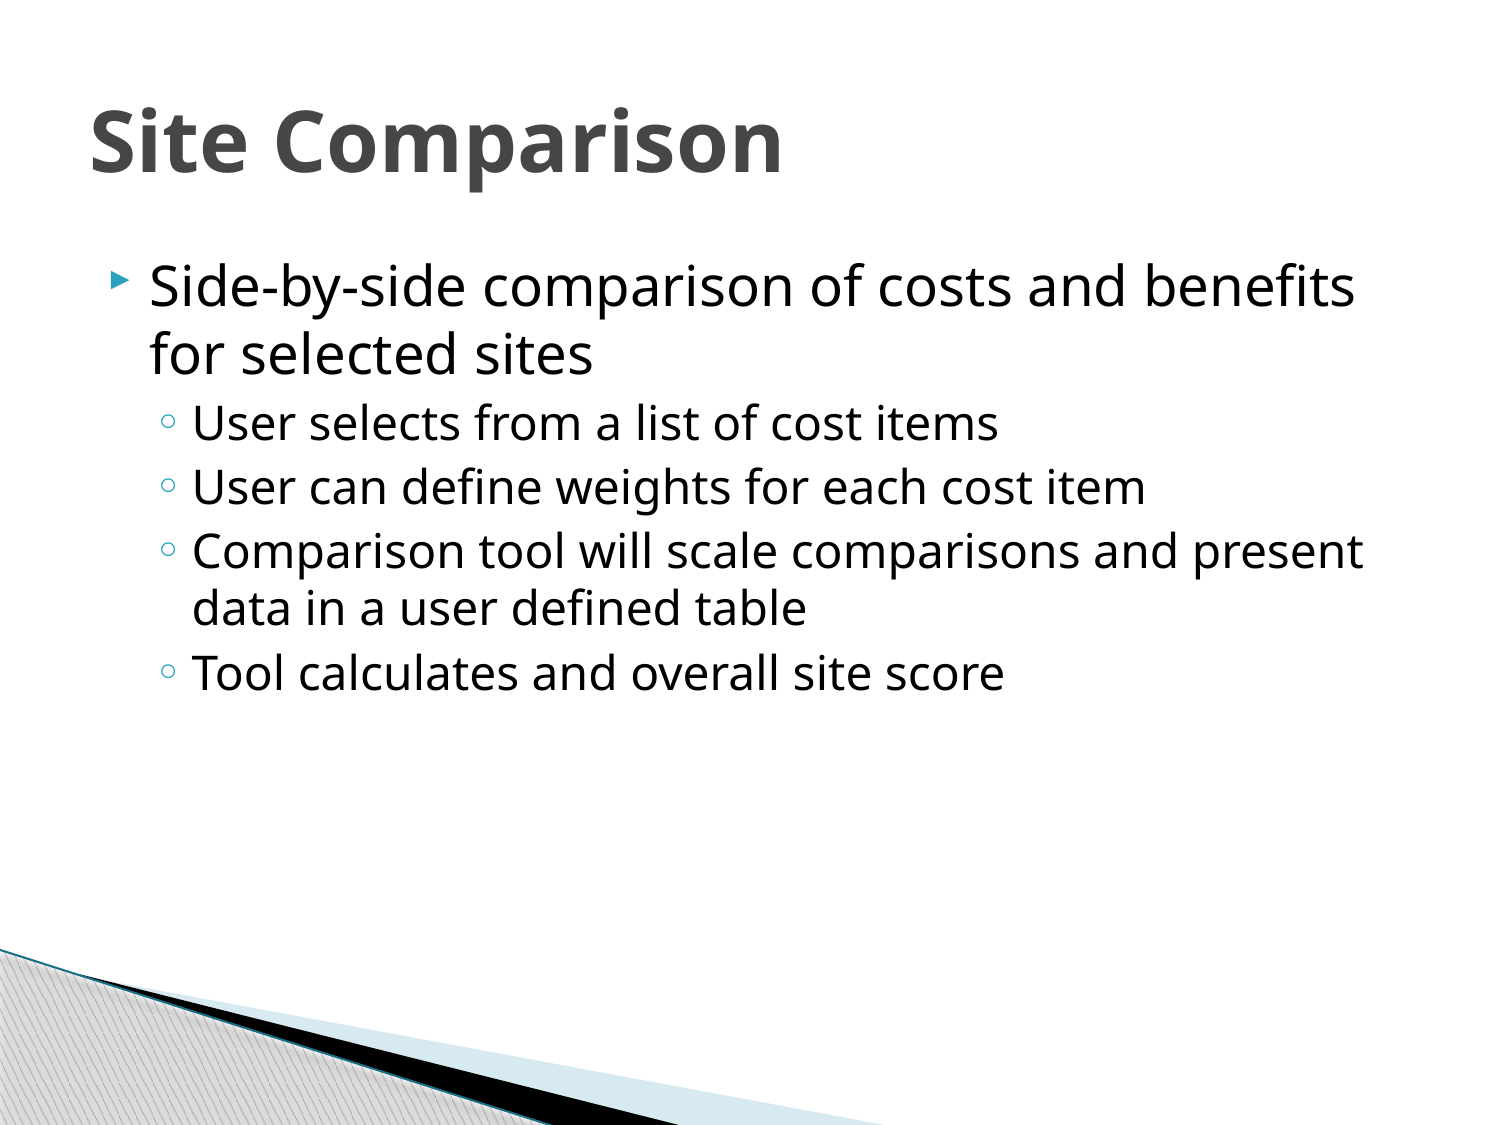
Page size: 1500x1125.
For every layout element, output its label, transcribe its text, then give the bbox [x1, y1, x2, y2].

list Side-by-side comparison of costs and benefits for selected sites User selects from a list of cost items User can define weights for each cost item Comparison tool will scale comparisons and present data in a user defined table Tool calculates and overall site score [75, 243, 1425, 986]
title Site Comparison [75, 45, 1425, 233]
